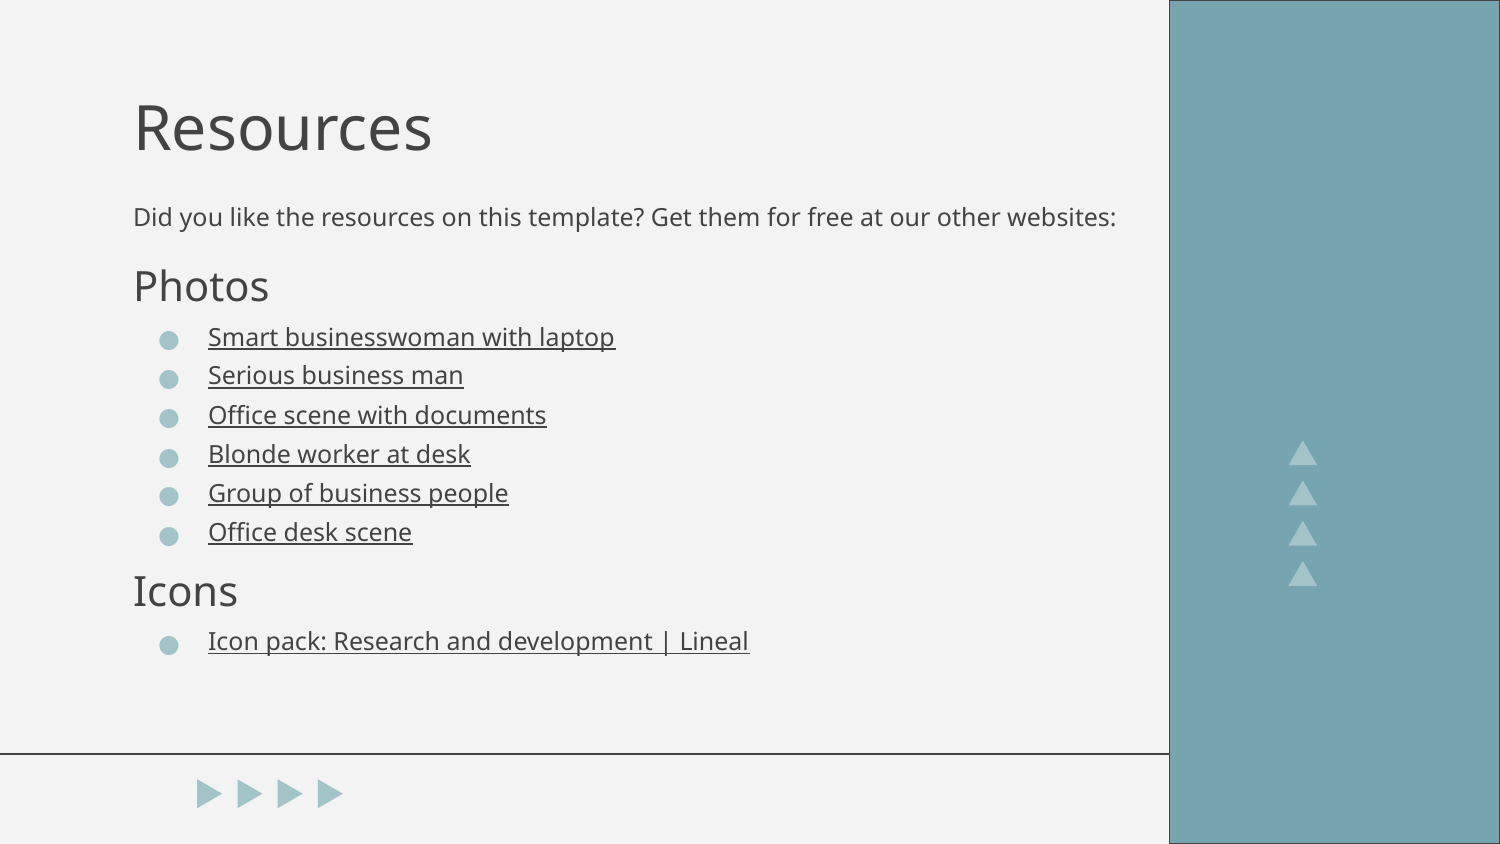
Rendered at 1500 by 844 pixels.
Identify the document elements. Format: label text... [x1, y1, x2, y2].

title Resources [118, 72, 1170, 167]
list Did you like the resources on this template? Get them for free at our other websites: Photos Smart businesswoman with laptop Serious business man Office scene with documents Blonde worker at desk Group of business people Office desk scene Icons Icon pack: Research and development | Lineal [118, 186, 1170, 756]
